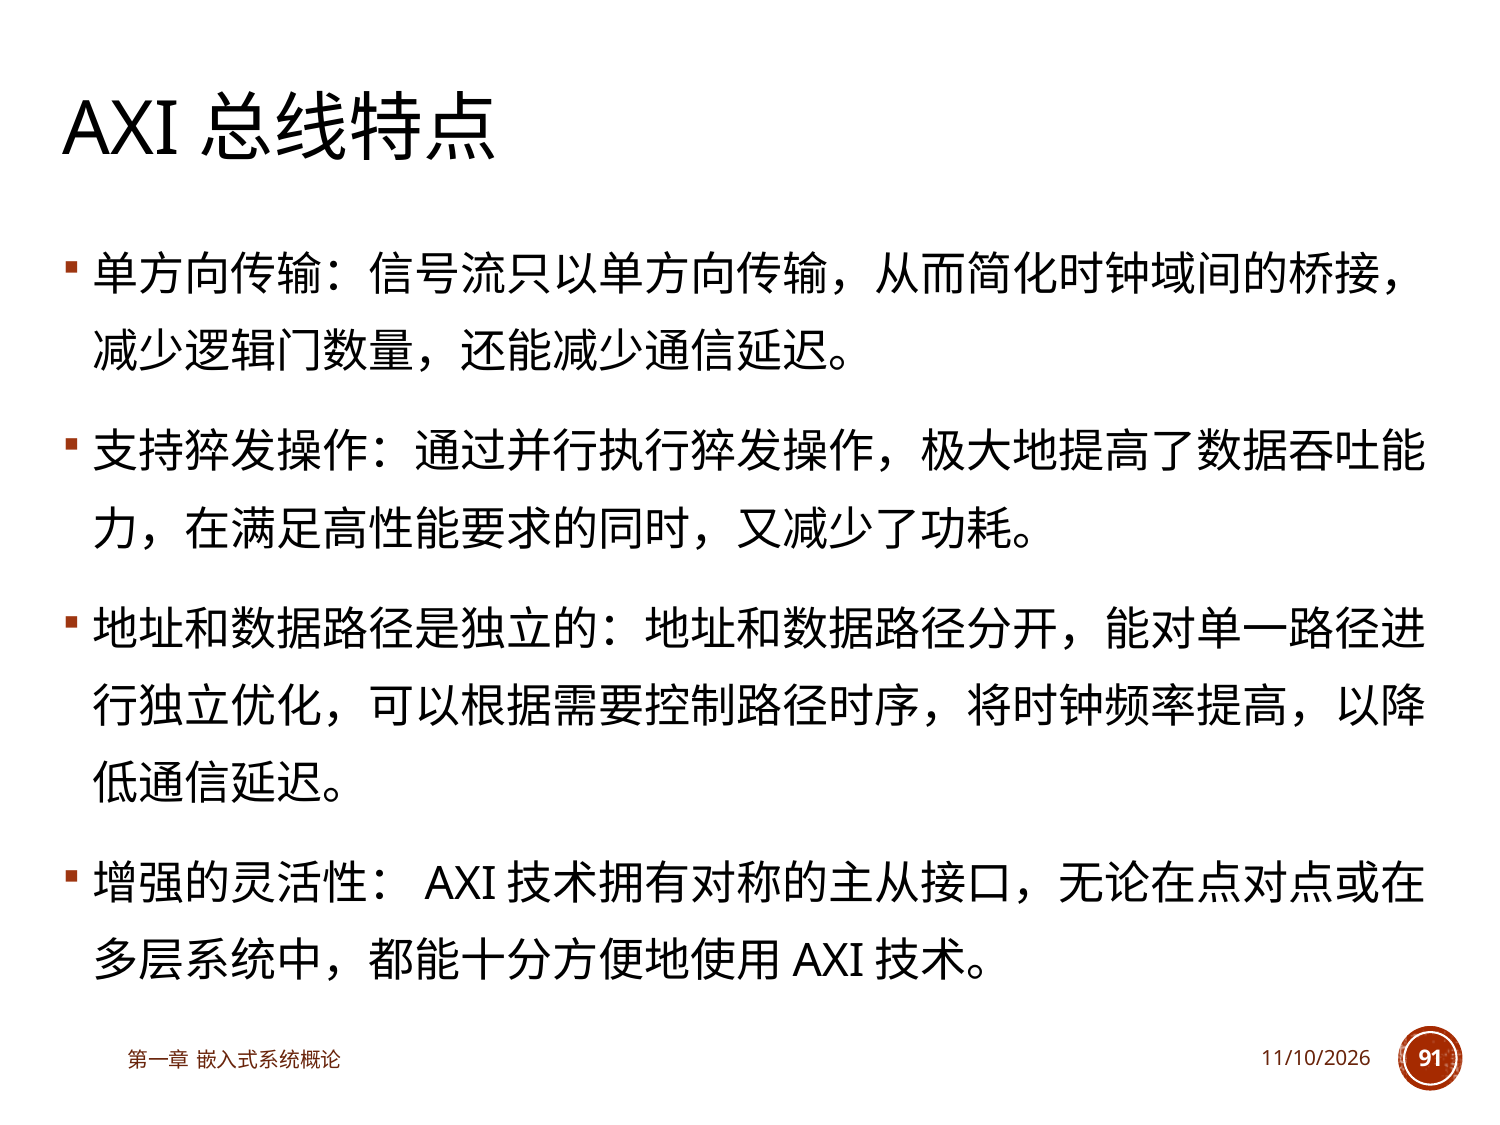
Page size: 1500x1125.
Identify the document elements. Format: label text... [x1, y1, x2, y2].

slide_number 91 [1391, 1028, 1471, 1089]
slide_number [982, 1028, 1386, 1089]
title AXI总线特点 [47, 46, 1471, 214]
footer 第一章 嵌入式系统概论 [112, 1028, 891, 1089]
list 单方向传输：信号流只以单方向传输，从而简化时钟域间的桥接，减少逻辑门数量，还能减少通信延迟。 支持猝发操作：通过并行执行猝发操作，极大地提高了数据吞吐能力，在满足高性能要求的同时，又减少了功耗。 地址和数据路径是独立的：地址和数据路径分开，能对单一路径进行独立优化，可以根据需要控制路径时序，将时钟频率提高，以降低通信延迟。 增强的灵活性：AXI技术拥有对称的主从接口，无论在点对点或在多层系统中，都能十分方便地使用AXI技术。 [47, 214, 1471, 999]
